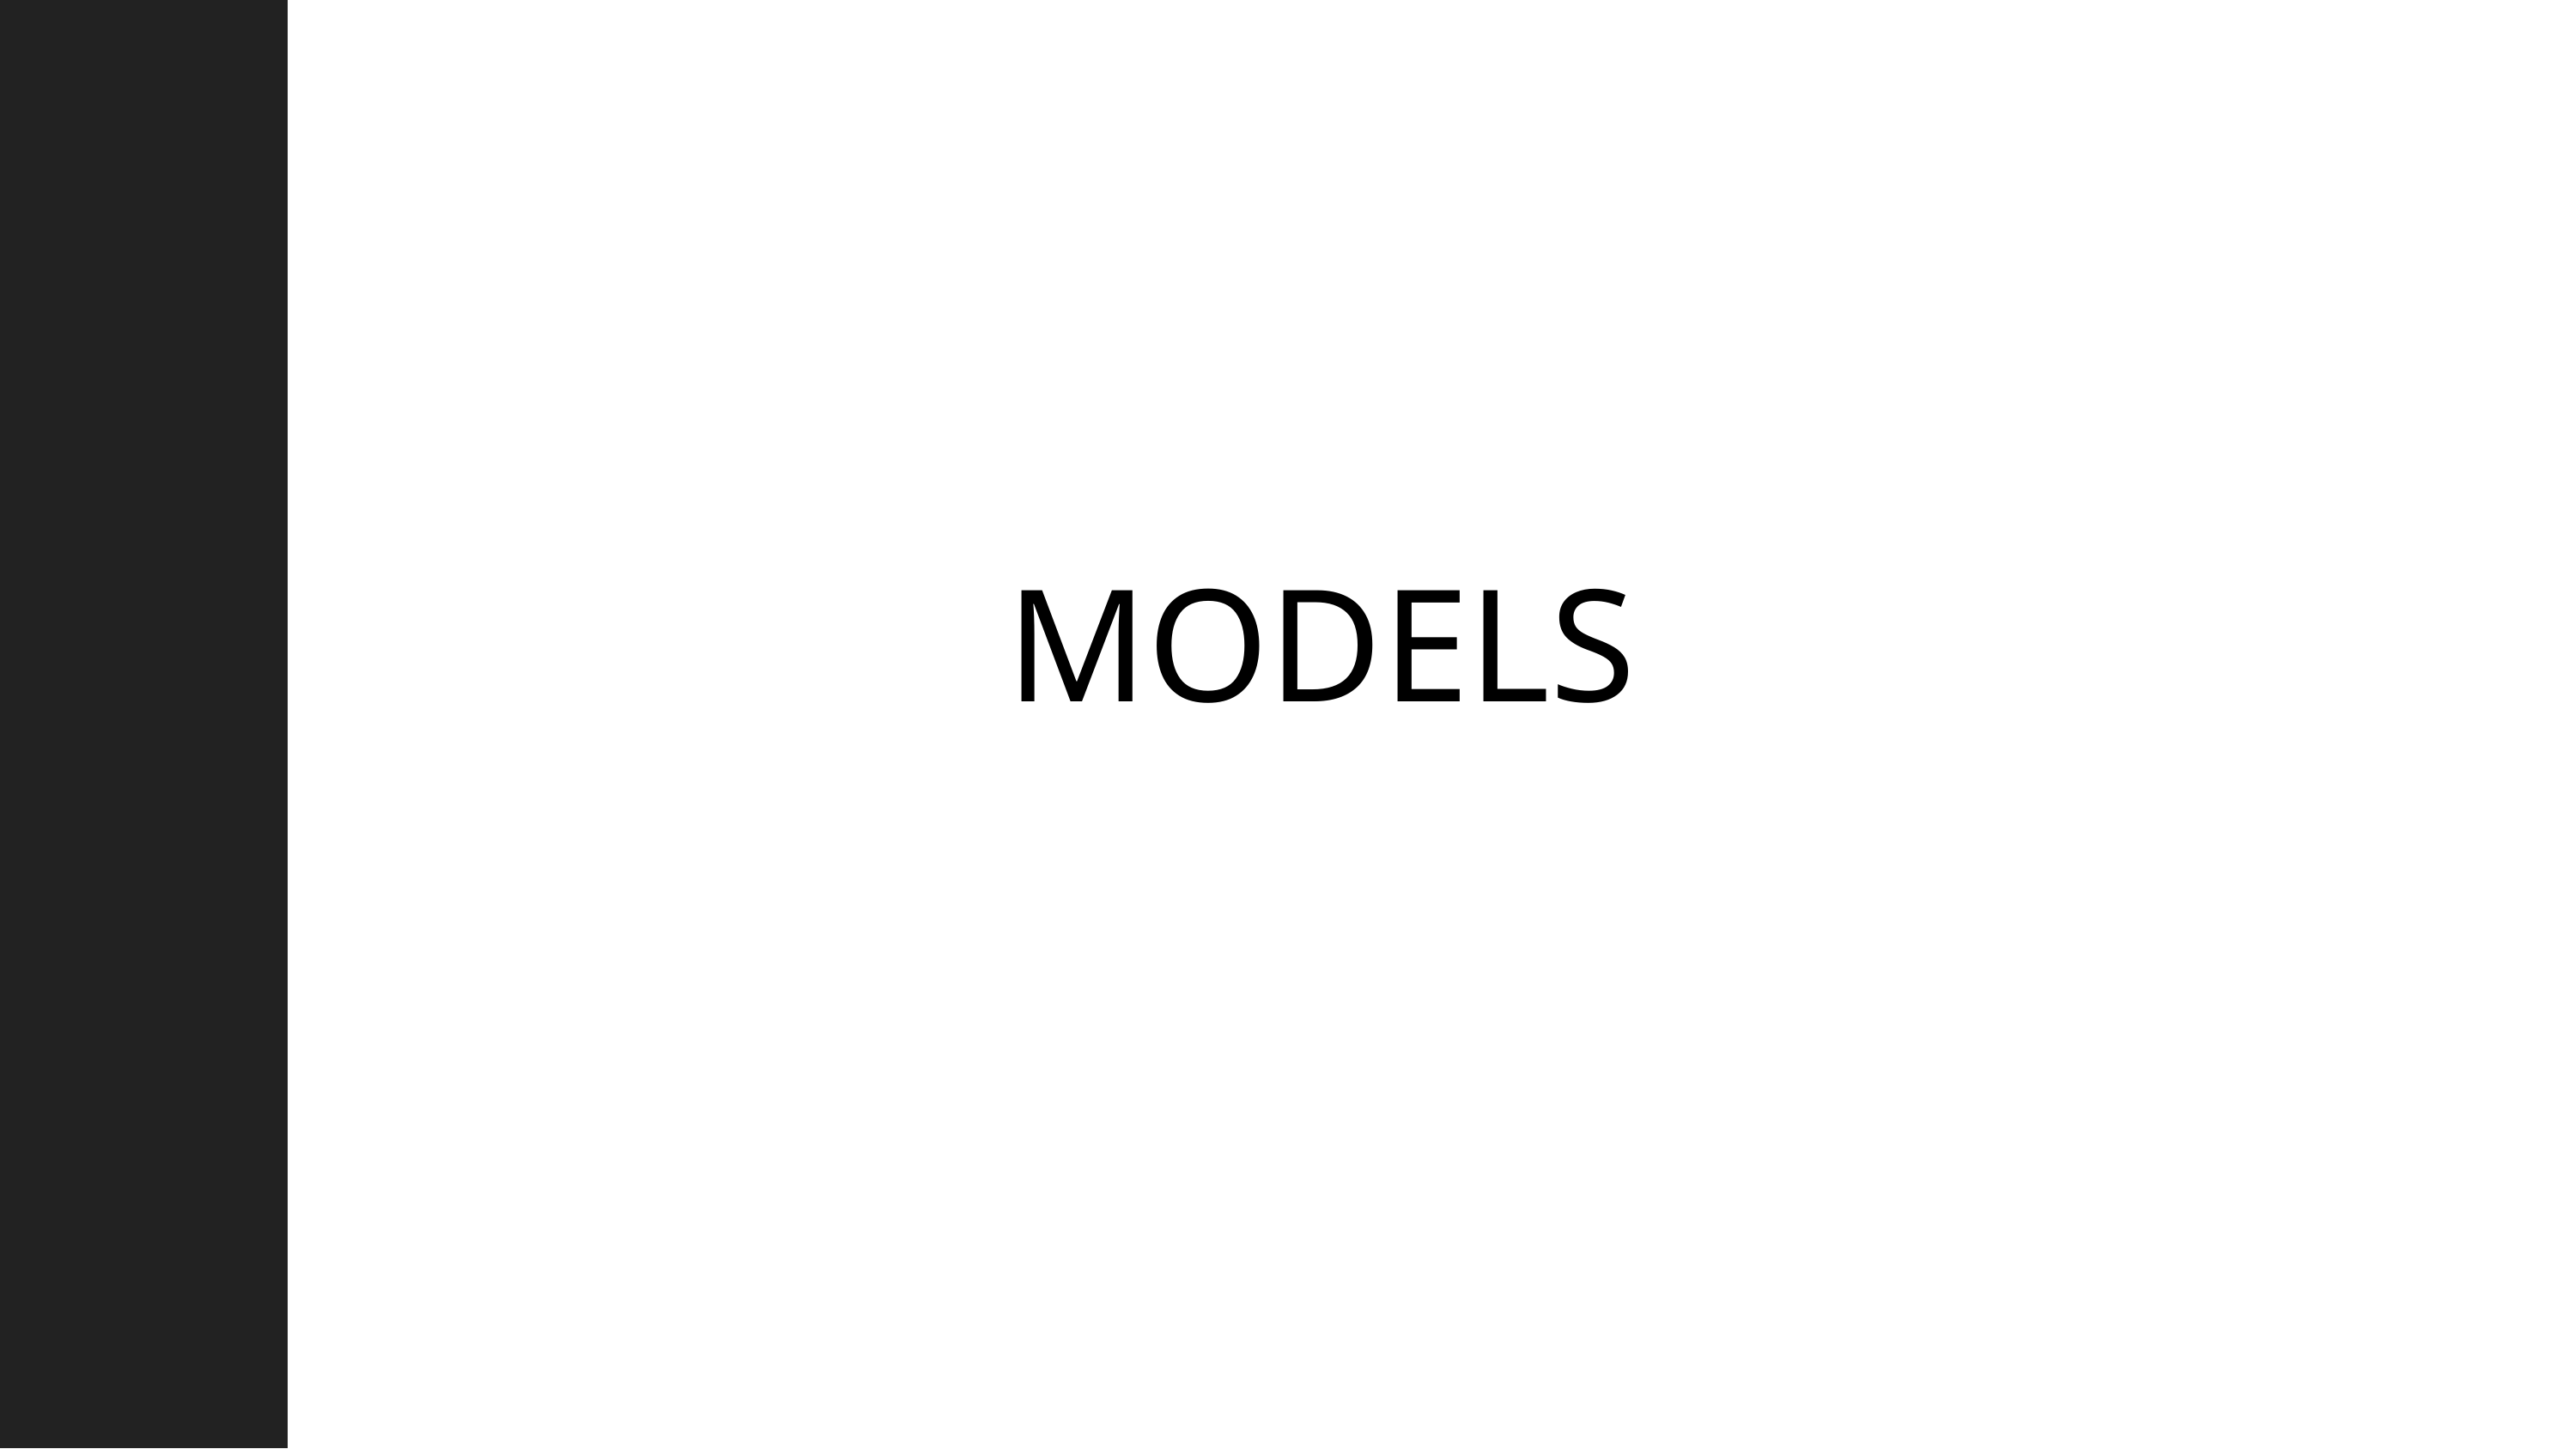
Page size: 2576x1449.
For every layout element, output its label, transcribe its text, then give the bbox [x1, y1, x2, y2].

text_box MODELS [842, 515, 1800, 733]
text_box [0, 0, 288, 1449]
